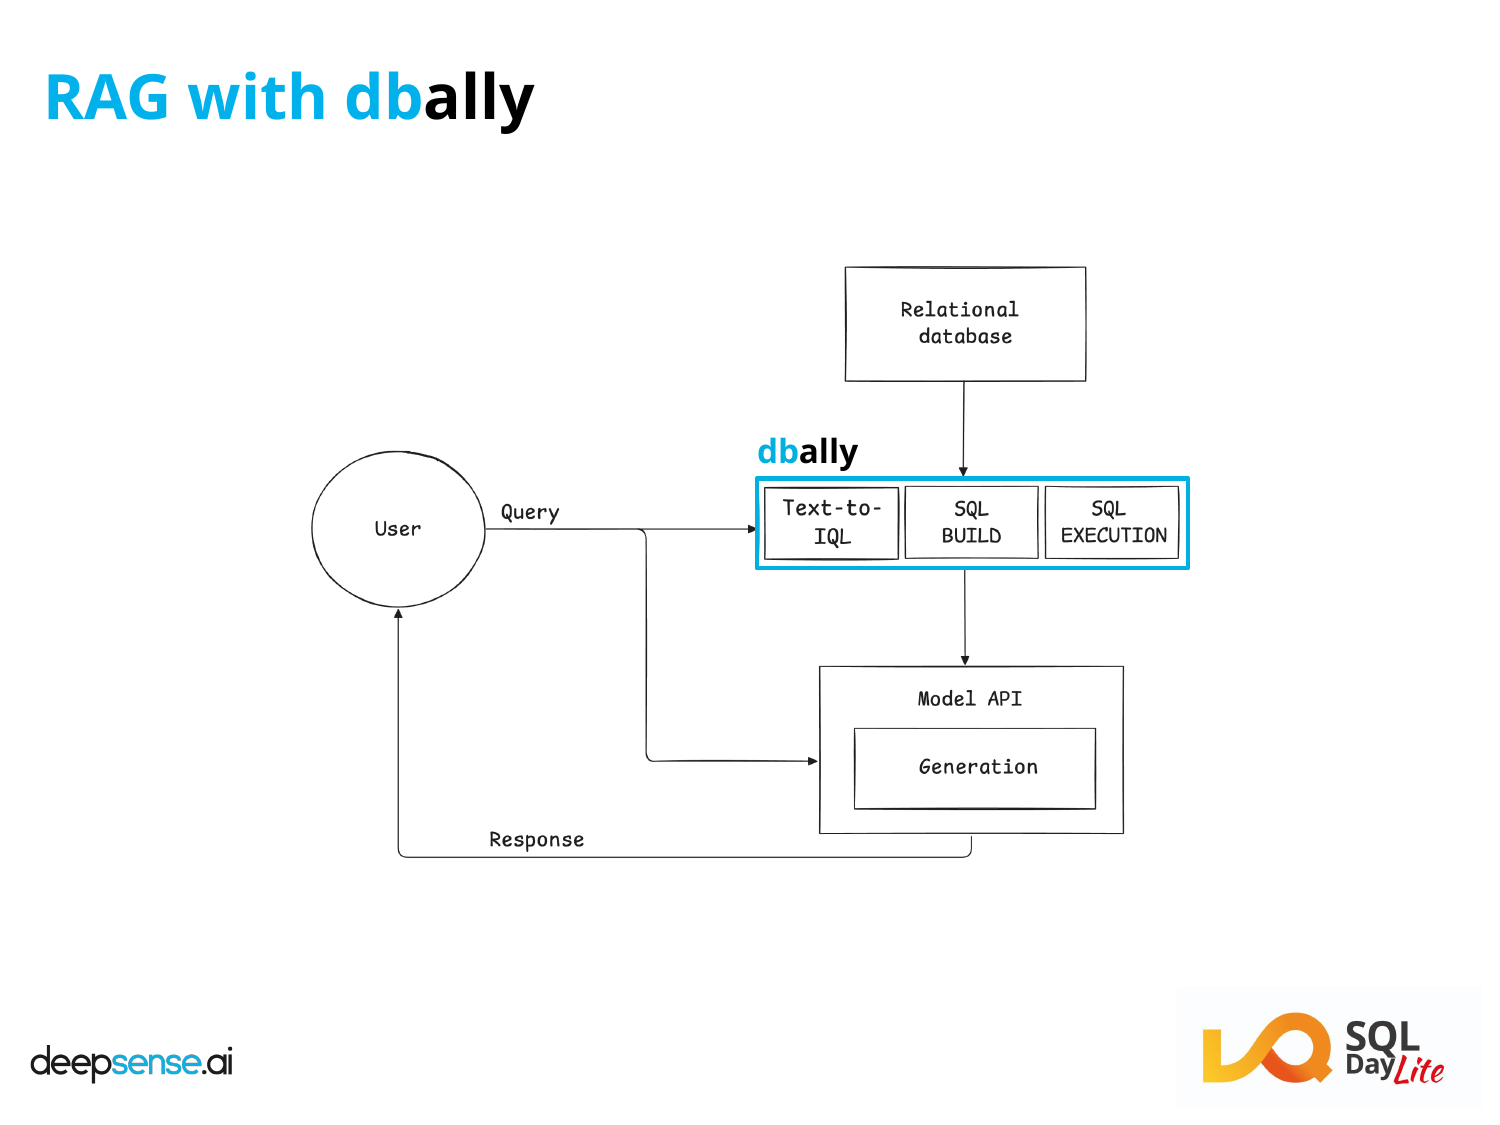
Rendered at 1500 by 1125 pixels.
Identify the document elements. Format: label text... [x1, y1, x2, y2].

title RAG with dbally [28, 30, 1426, 156]
picture [1177, 986, 1482, 1109]
picture [28, 1042, 235, 1087]
picture [306, 261, 1194, 864]
